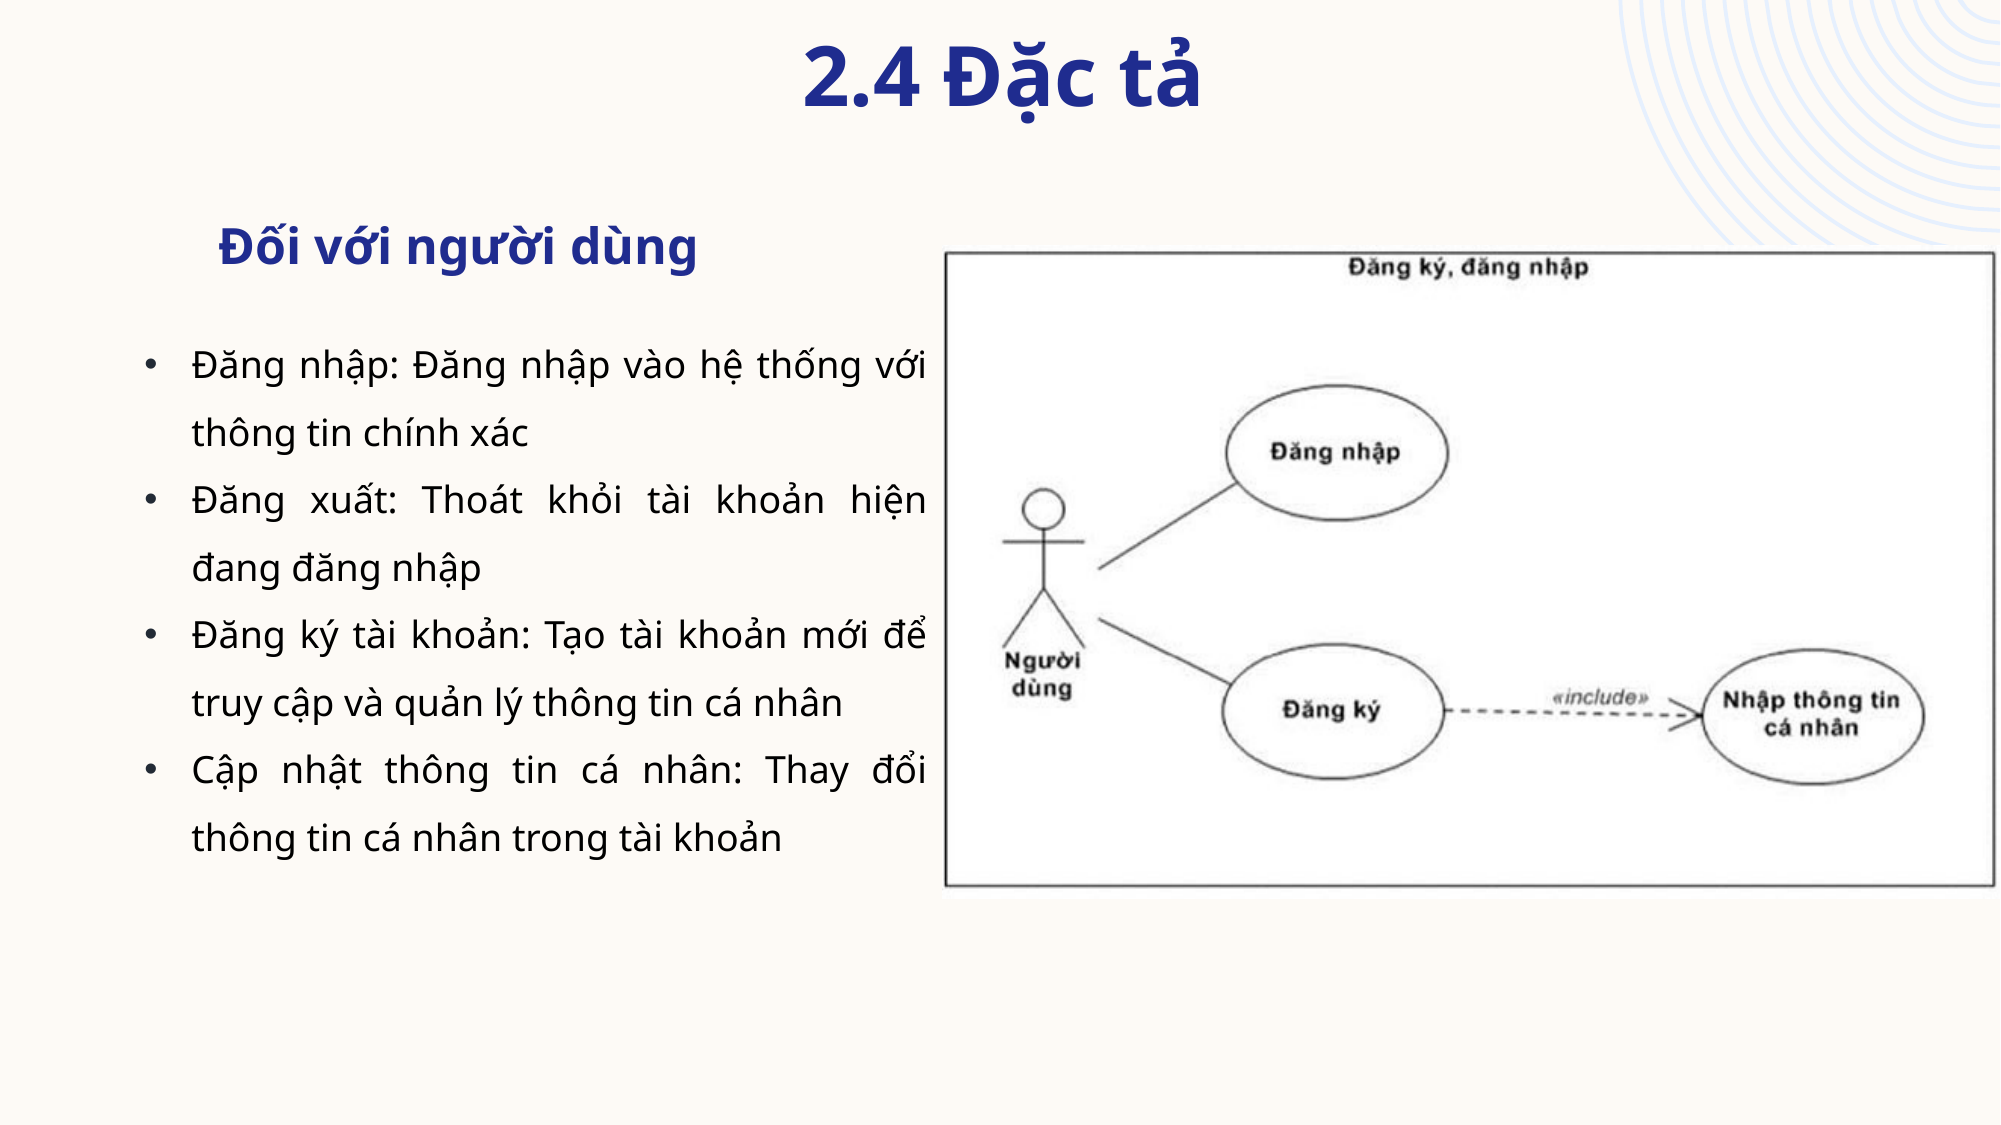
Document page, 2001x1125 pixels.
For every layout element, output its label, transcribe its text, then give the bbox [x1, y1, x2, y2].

picture [942, 245, 2000, 899]
text_box Đăng nhập: Đăng nhập vào hệ thống với thông tin chính xác Đăng xuất: Thoát khỏi tài khoản hiện đang đăng nhập Đăng ký tài khoản: Tạo tài khoản mới để truy cập và quản lý thông tin cá nhân Cập nhật thông tin cá nhân: Thay đổi thông tin cá nhân trong tài khoản [129, 311, 942, 866]
text_box Đối với người dùng [203, 207, 920, 283]
text_box 2.4 Đặc tả [0, 15, 2000, 131]
